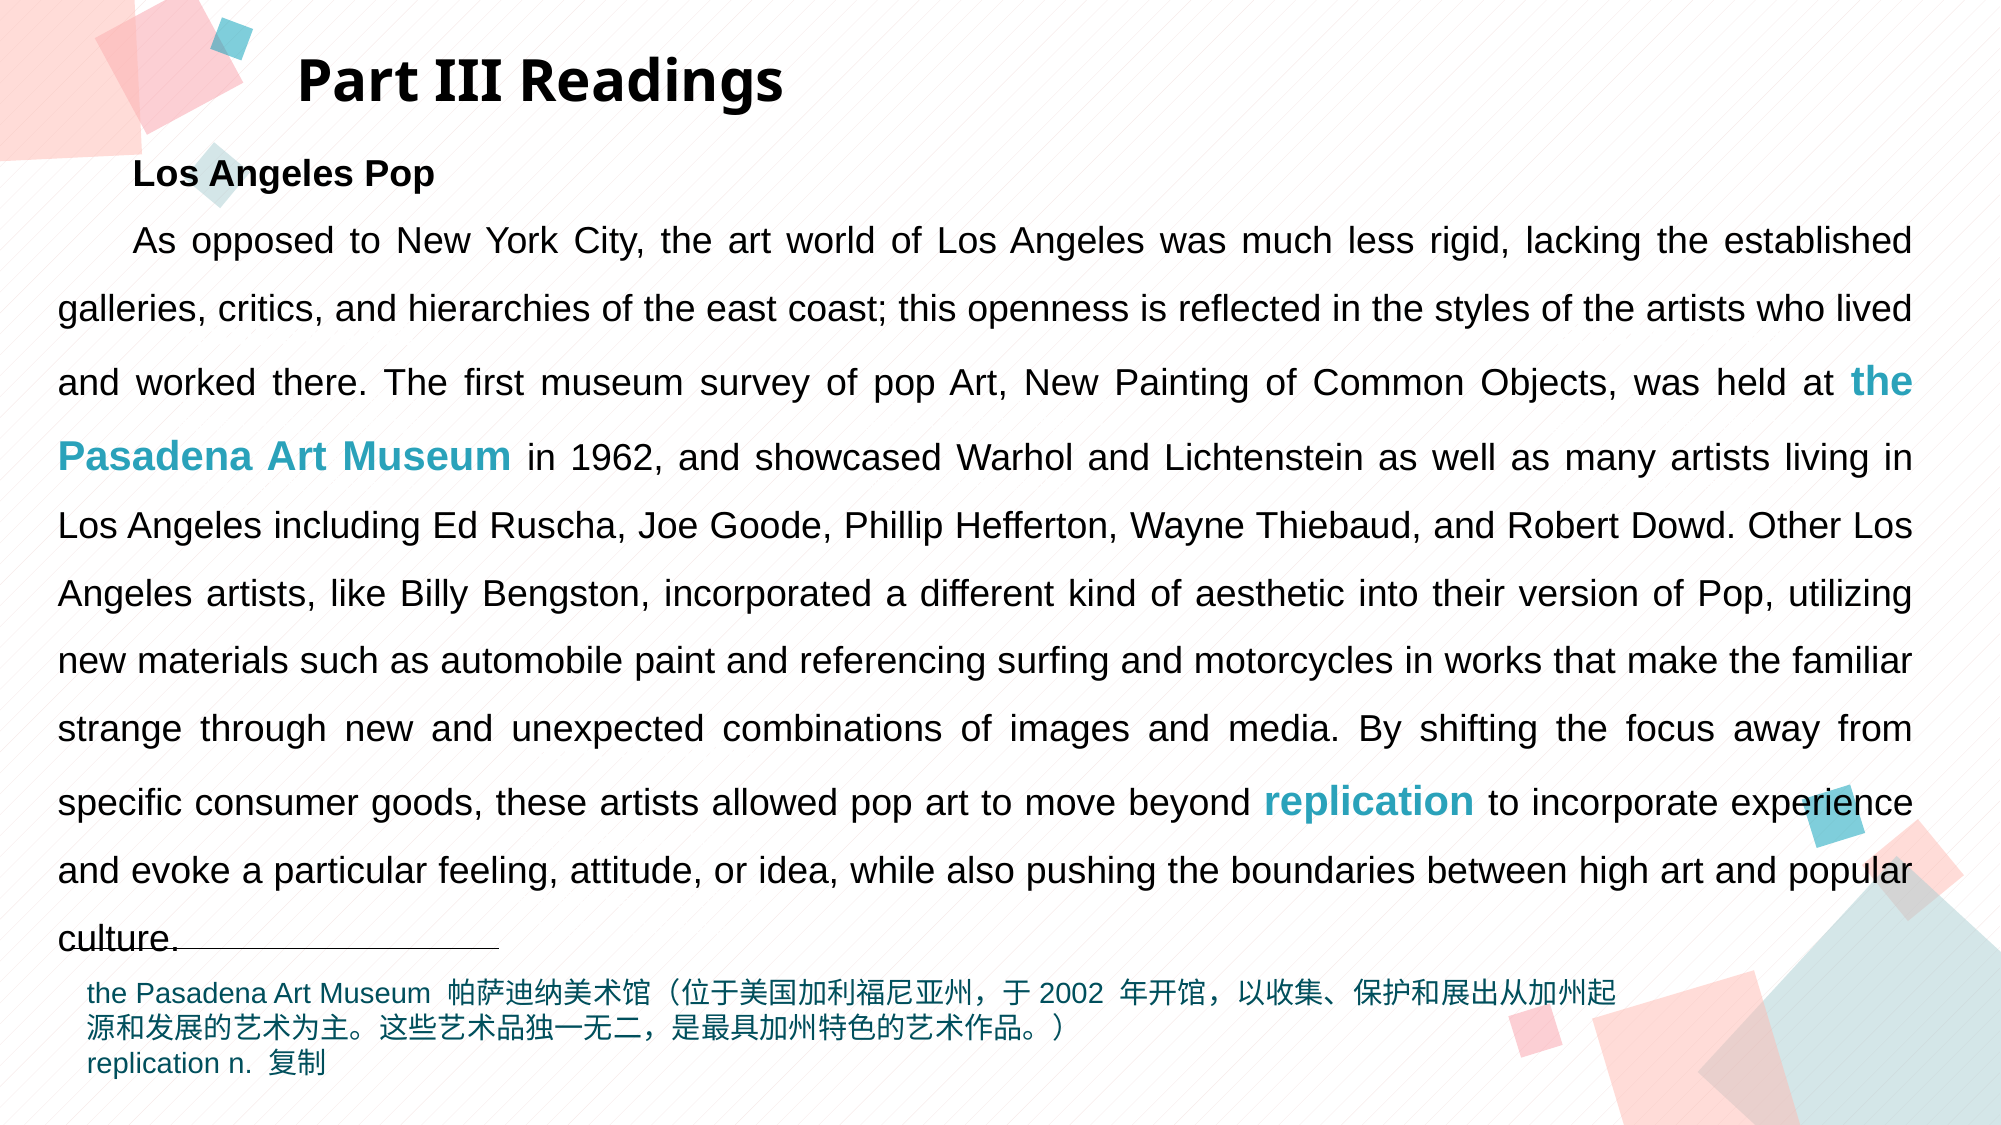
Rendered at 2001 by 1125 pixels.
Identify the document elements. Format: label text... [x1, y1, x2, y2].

text_box the Pasadena Art Museum 帕萨迪纳美术馆（位于美国加利福尼亚州，于2002 年开馆，以收集、保护和展出从加州起 源和发展的艺术为主。这些艺术品独一无二，是最具加州特色的艺术作品。） replication n. 复制 [72, 966, 1652, 1087]
text_box Los Angeles Pop As opposed to New York City, the art world of Los Angeles was much less rigid, lacking the established galleries, critics, and hierarchies of the east coast; this openness is reflected in the styles of the artists who lived and worked there. The first museum survey of pop Art, New Painting of Common Objects, was held at the Pasadena Art Museum in 1962, and showcased Warhol and Lichtenstein as well as many artists living in Los Angeles including Ed Ruscha, Joe Goode, Phillip Hefferton, Wayne Thiebaud, and Robert Dowd. Other Los Angeles artists, like Billy Bengston, incorporated a different kind of aesthetic into their version of Pop, utilizing new materials such as automobile paint and referencing surfing and motorcycles in works that make the familiar strange through new and unexpected combinations of images and media. By shifting the focus away from specific consumer goods, these artists allowed pop art to move beyond replication to incorporate experience and evoke a particular feeling, attitude, or idea, while also pushing the boundaries between high art and popular culture. [42, 118, 1929, 966]
list Part III Readings [280, 38, 1201, 118]
